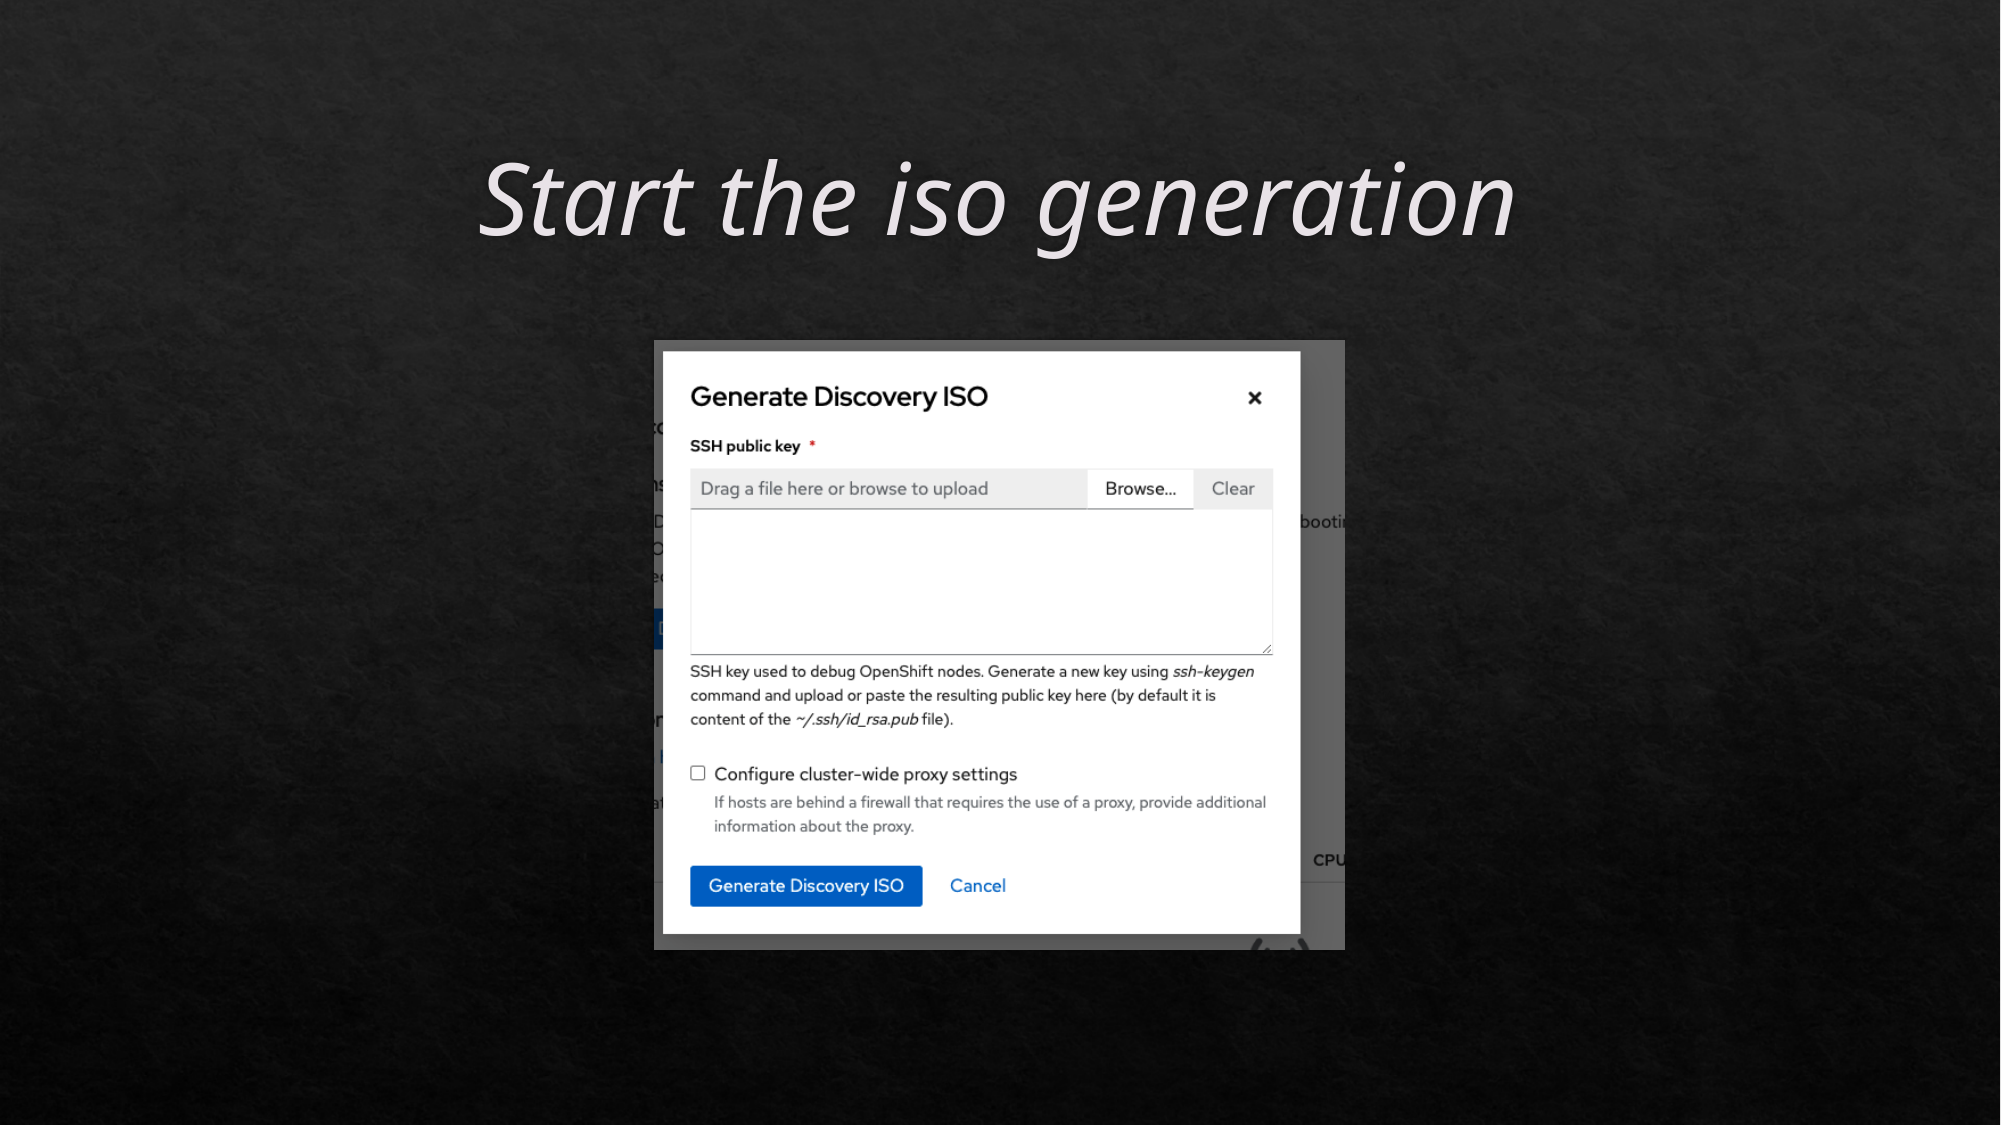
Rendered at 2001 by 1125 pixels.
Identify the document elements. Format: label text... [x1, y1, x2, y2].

title Start the iso generation [149, 99, 1849, 307]
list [653, 340, 1345, 951]
